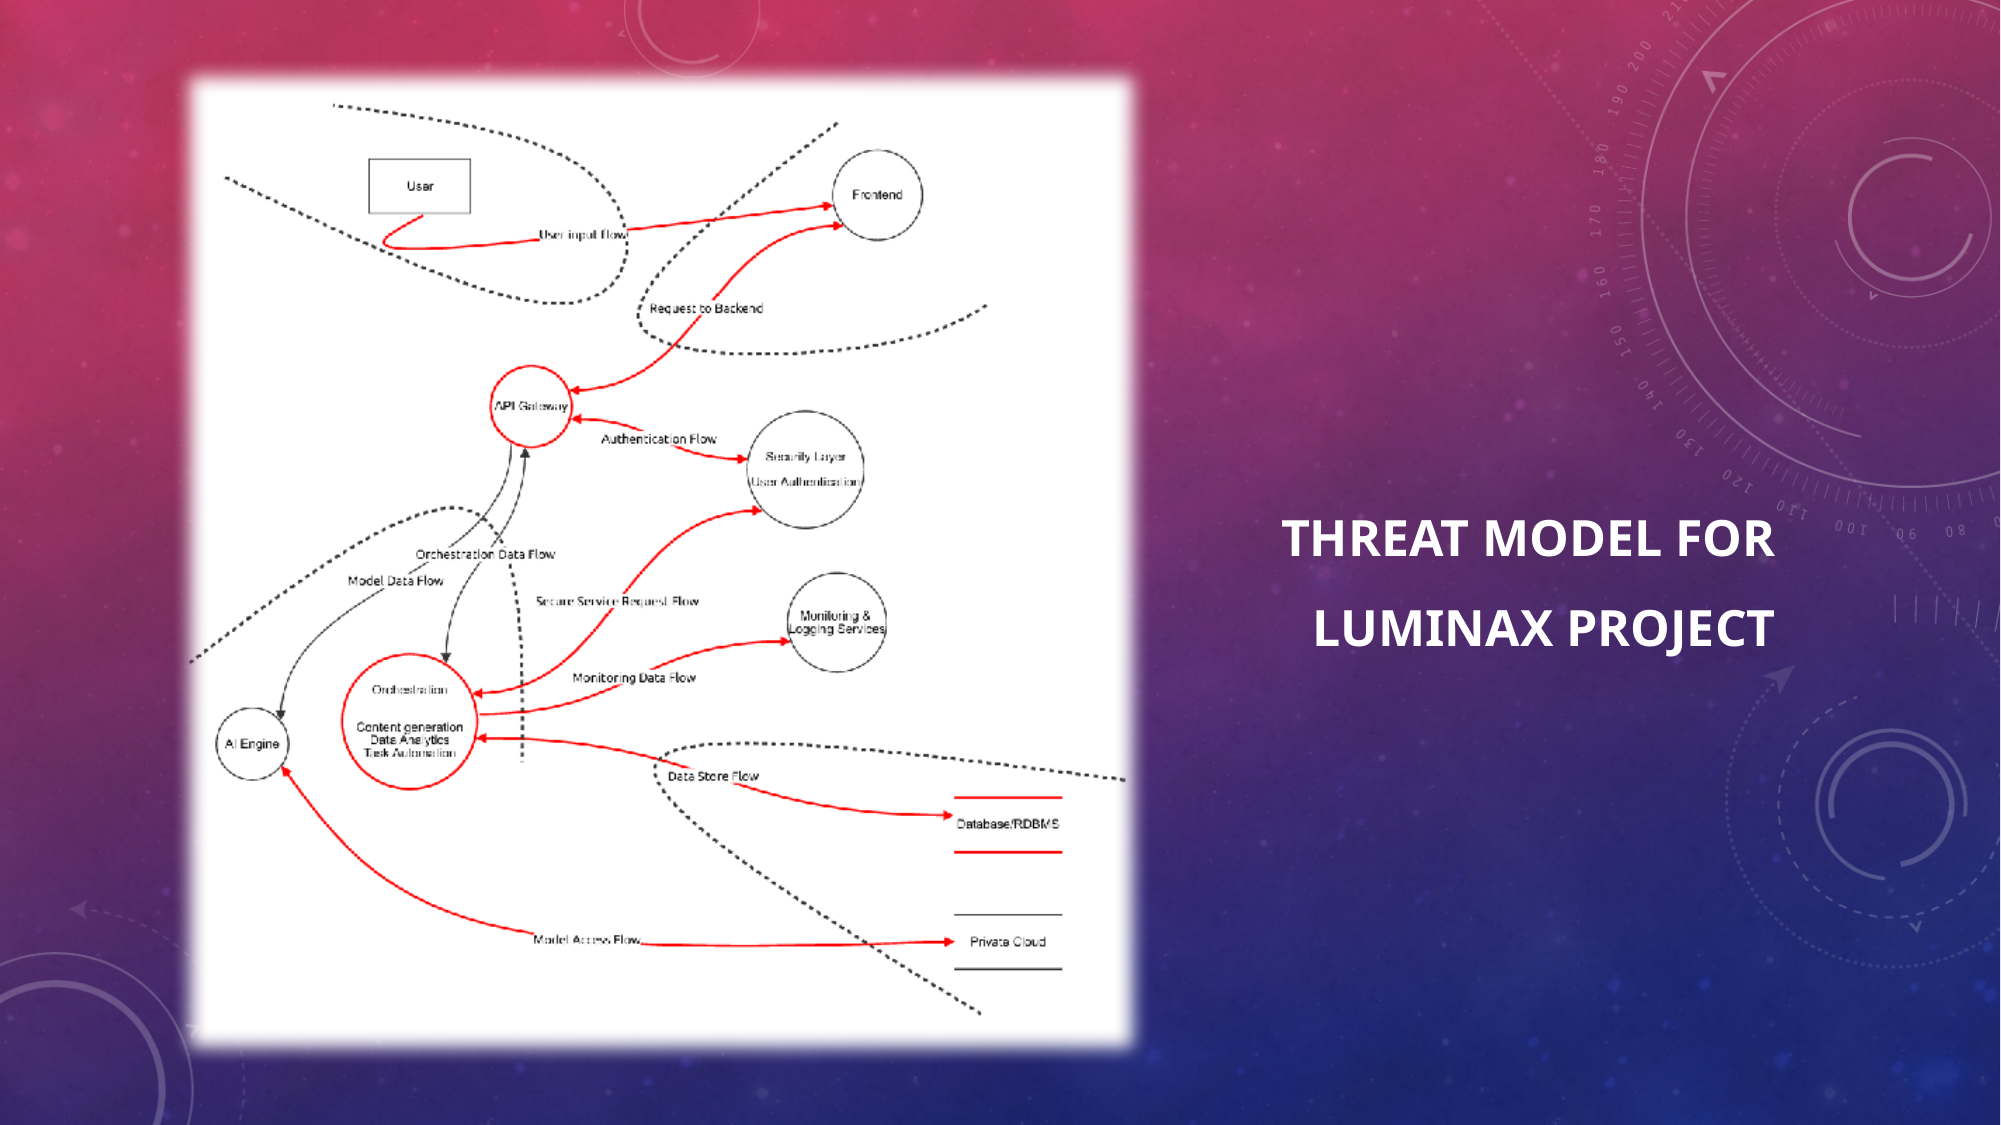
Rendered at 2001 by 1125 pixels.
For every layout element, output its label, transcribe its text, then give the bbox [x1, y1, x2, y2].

text_box THREAT MODEL FOR LUMINAX PROJECT [1180, 468, 1791, 664]
picture [0, 0, 2001, 1125]
